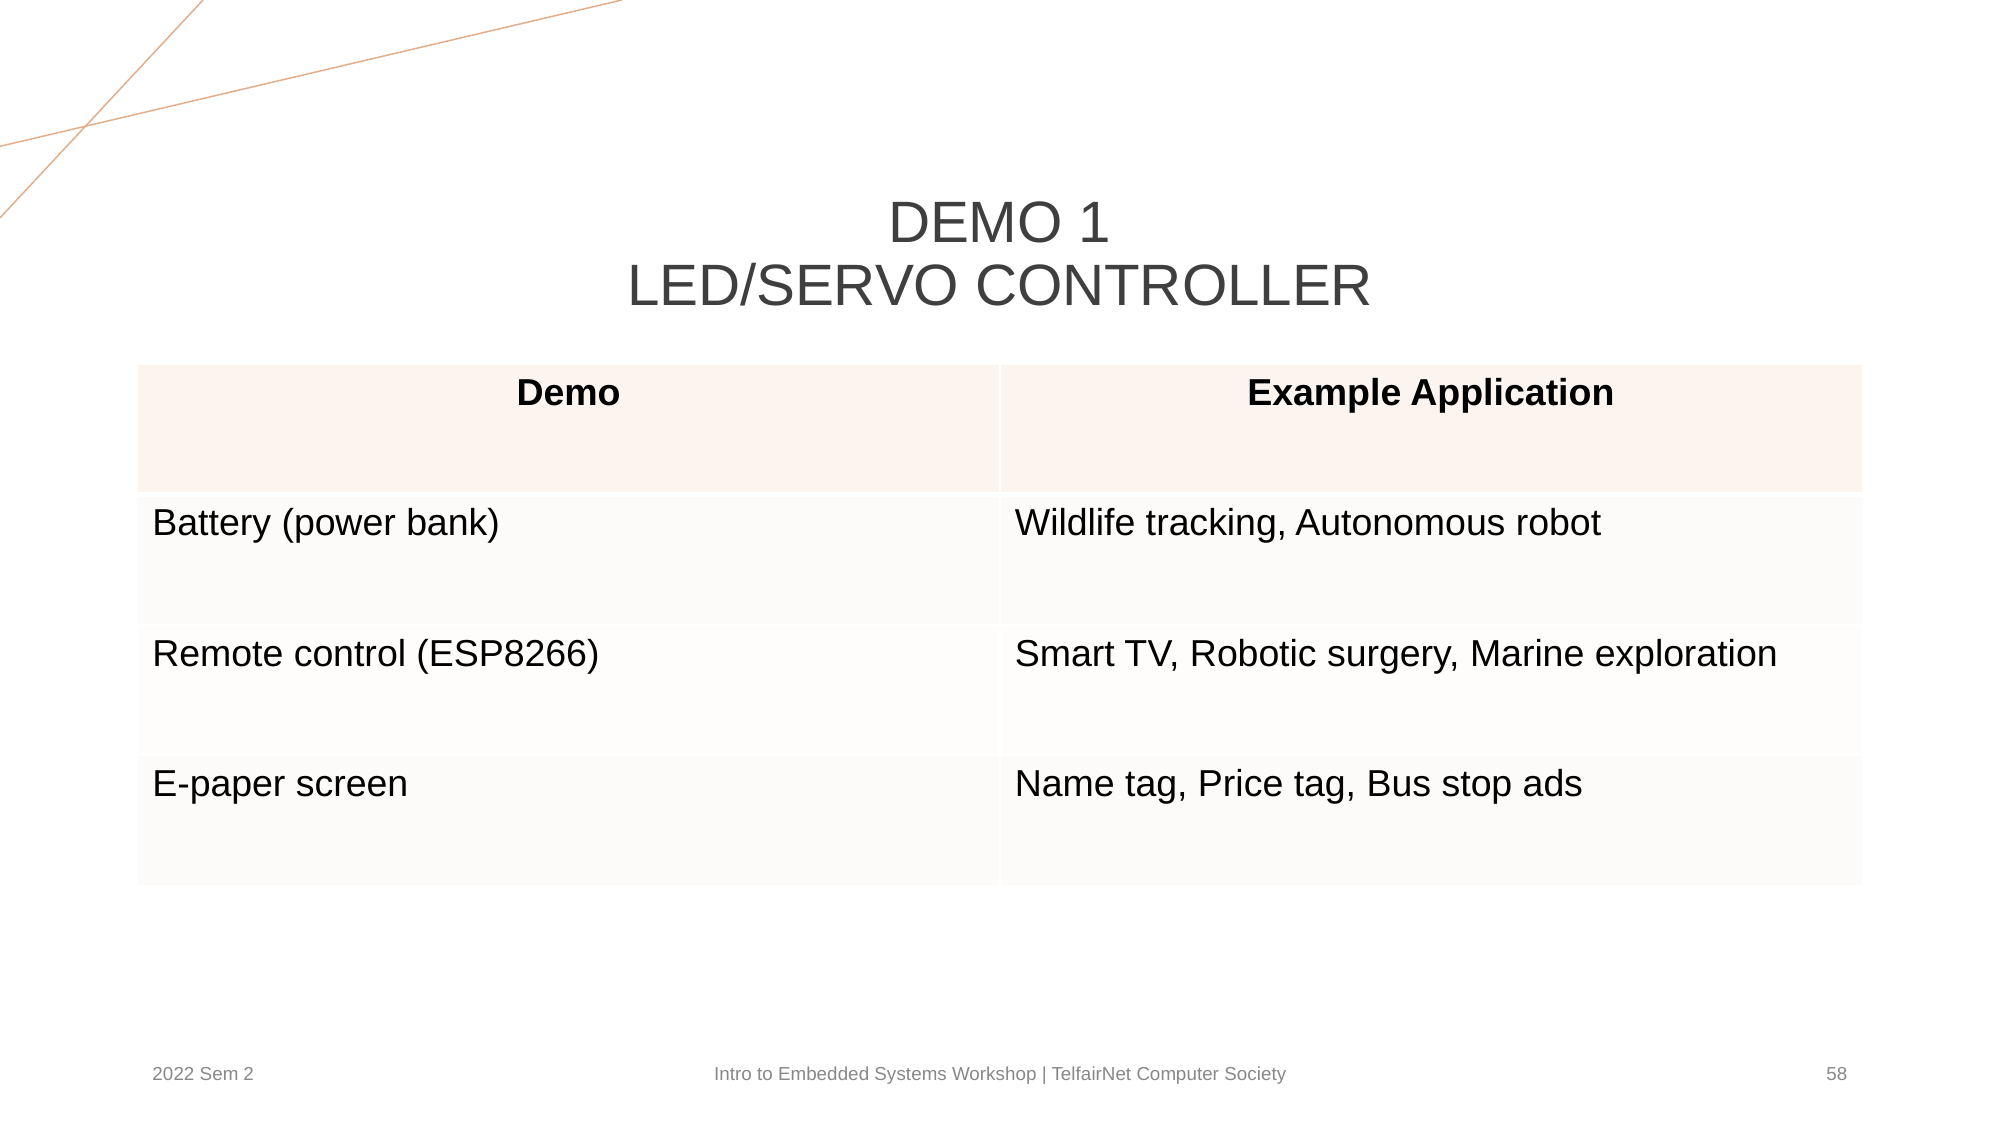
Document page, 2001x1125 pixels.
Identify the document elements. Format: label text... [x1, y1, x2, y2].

table_header Demo [138, 365, 999, 492]
slide_number 2022 Sem 2 [137, 1042, 588, 1103]
table_cell Name tag, Price tag, Bus stop ads [1001, 756, 1862, 885]
table_header Example Application [1001, 365, 1862, 492]
table_cell Wildlife tracking, Autonomous robot [1001, 497, 1862, 624]
footer Intro to Embedded Systems Workshop | TelfairNet Computer Society [662, 1042, 1338, 1103]
table_cell E-paper screen [138, 756, 999, 885]
table_cell Battery (power bank) [138, 497, 999, 624]
title DEMO 1 LED/SERVO CONTROLLER [309, 146, 1691, 363]
table_cell Smart TV, Robotic surgery, Marine exploration [1001, 626, 1862, 754]
table_cell Remote control (ESP8266) [138, 626, 999, 754]
slide_number 58 [1412, 1042, 1863, 1103]
